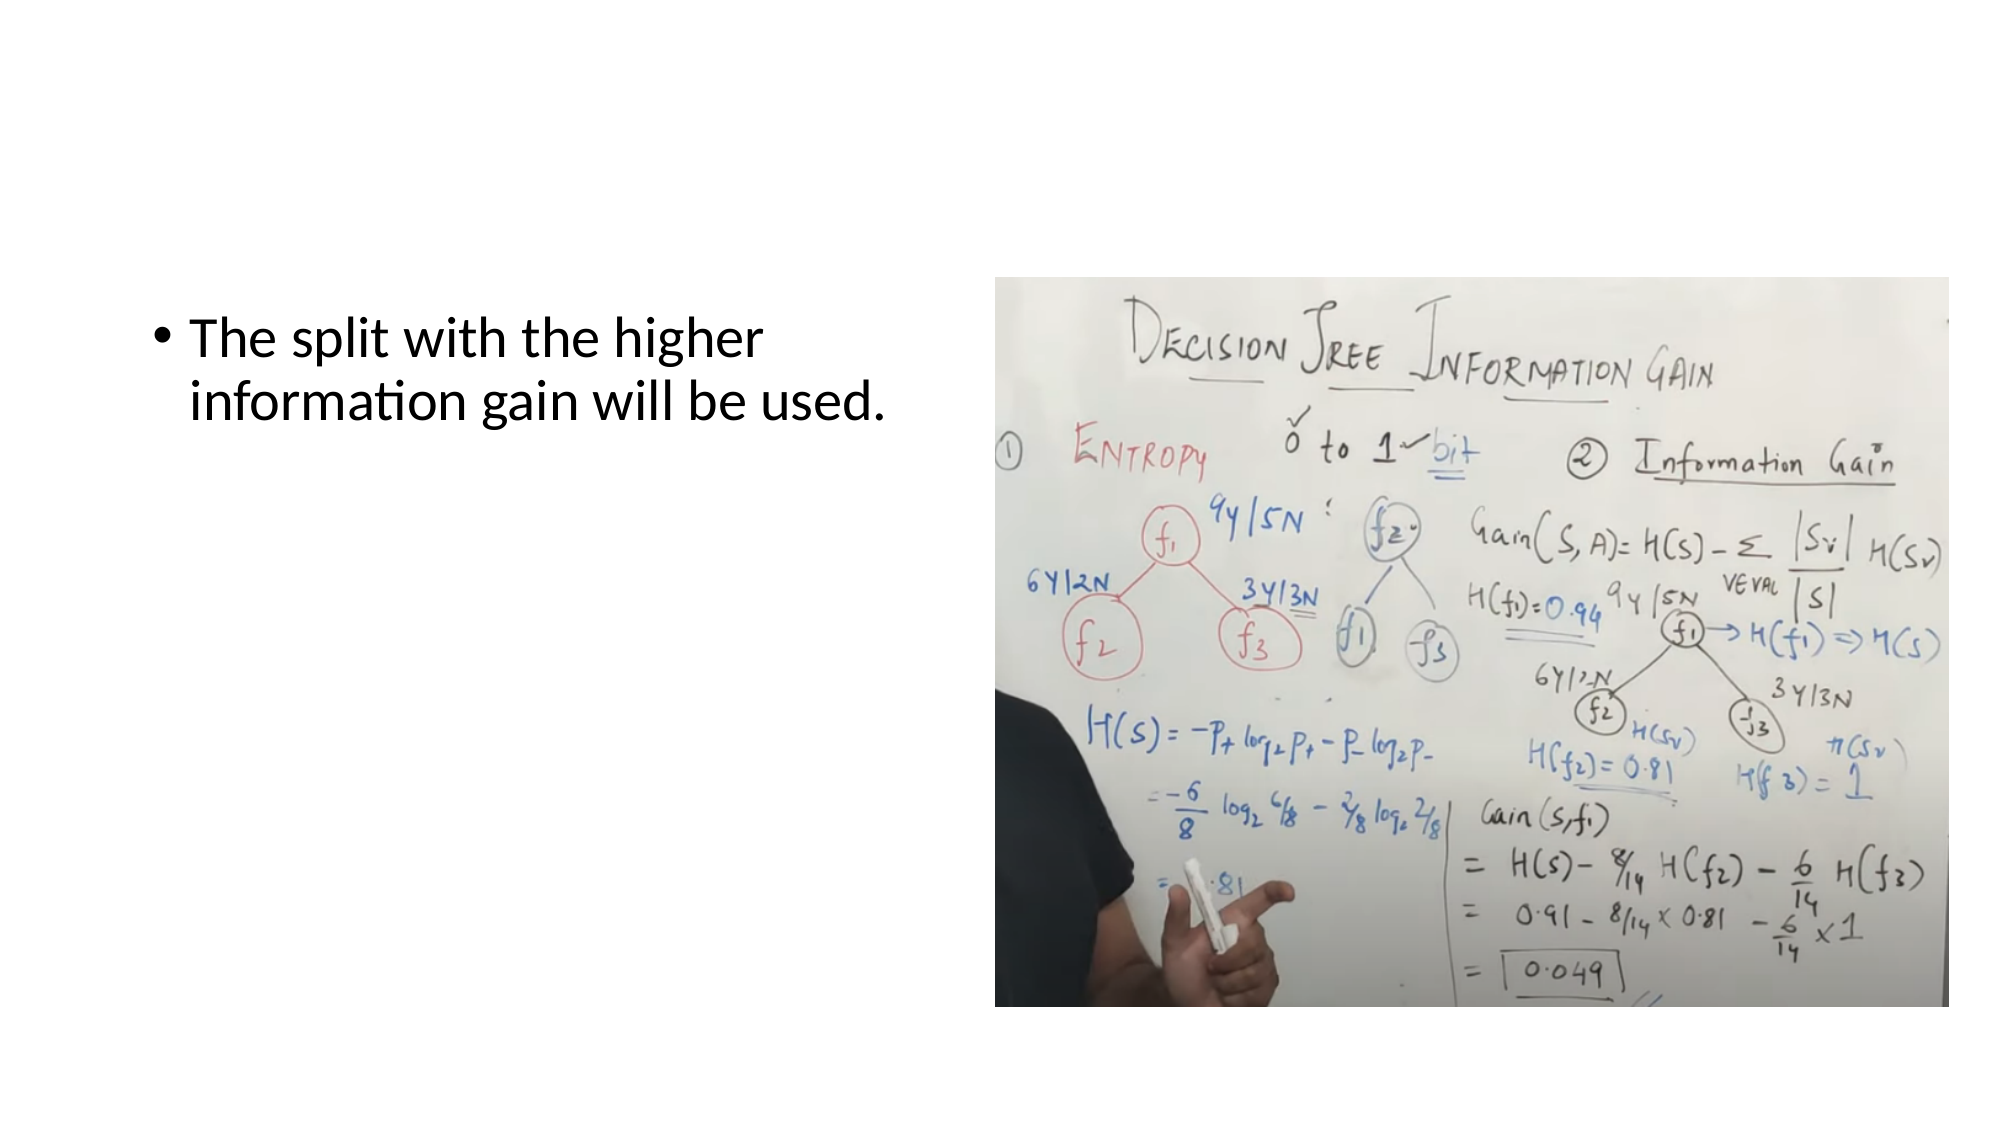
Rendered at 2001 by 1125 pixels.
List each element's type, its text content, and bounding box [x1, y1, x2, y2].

list The split with the higher information gain will be used. [137, 299, 953, 1014]
picture [995, 277, 1949, 1007]
